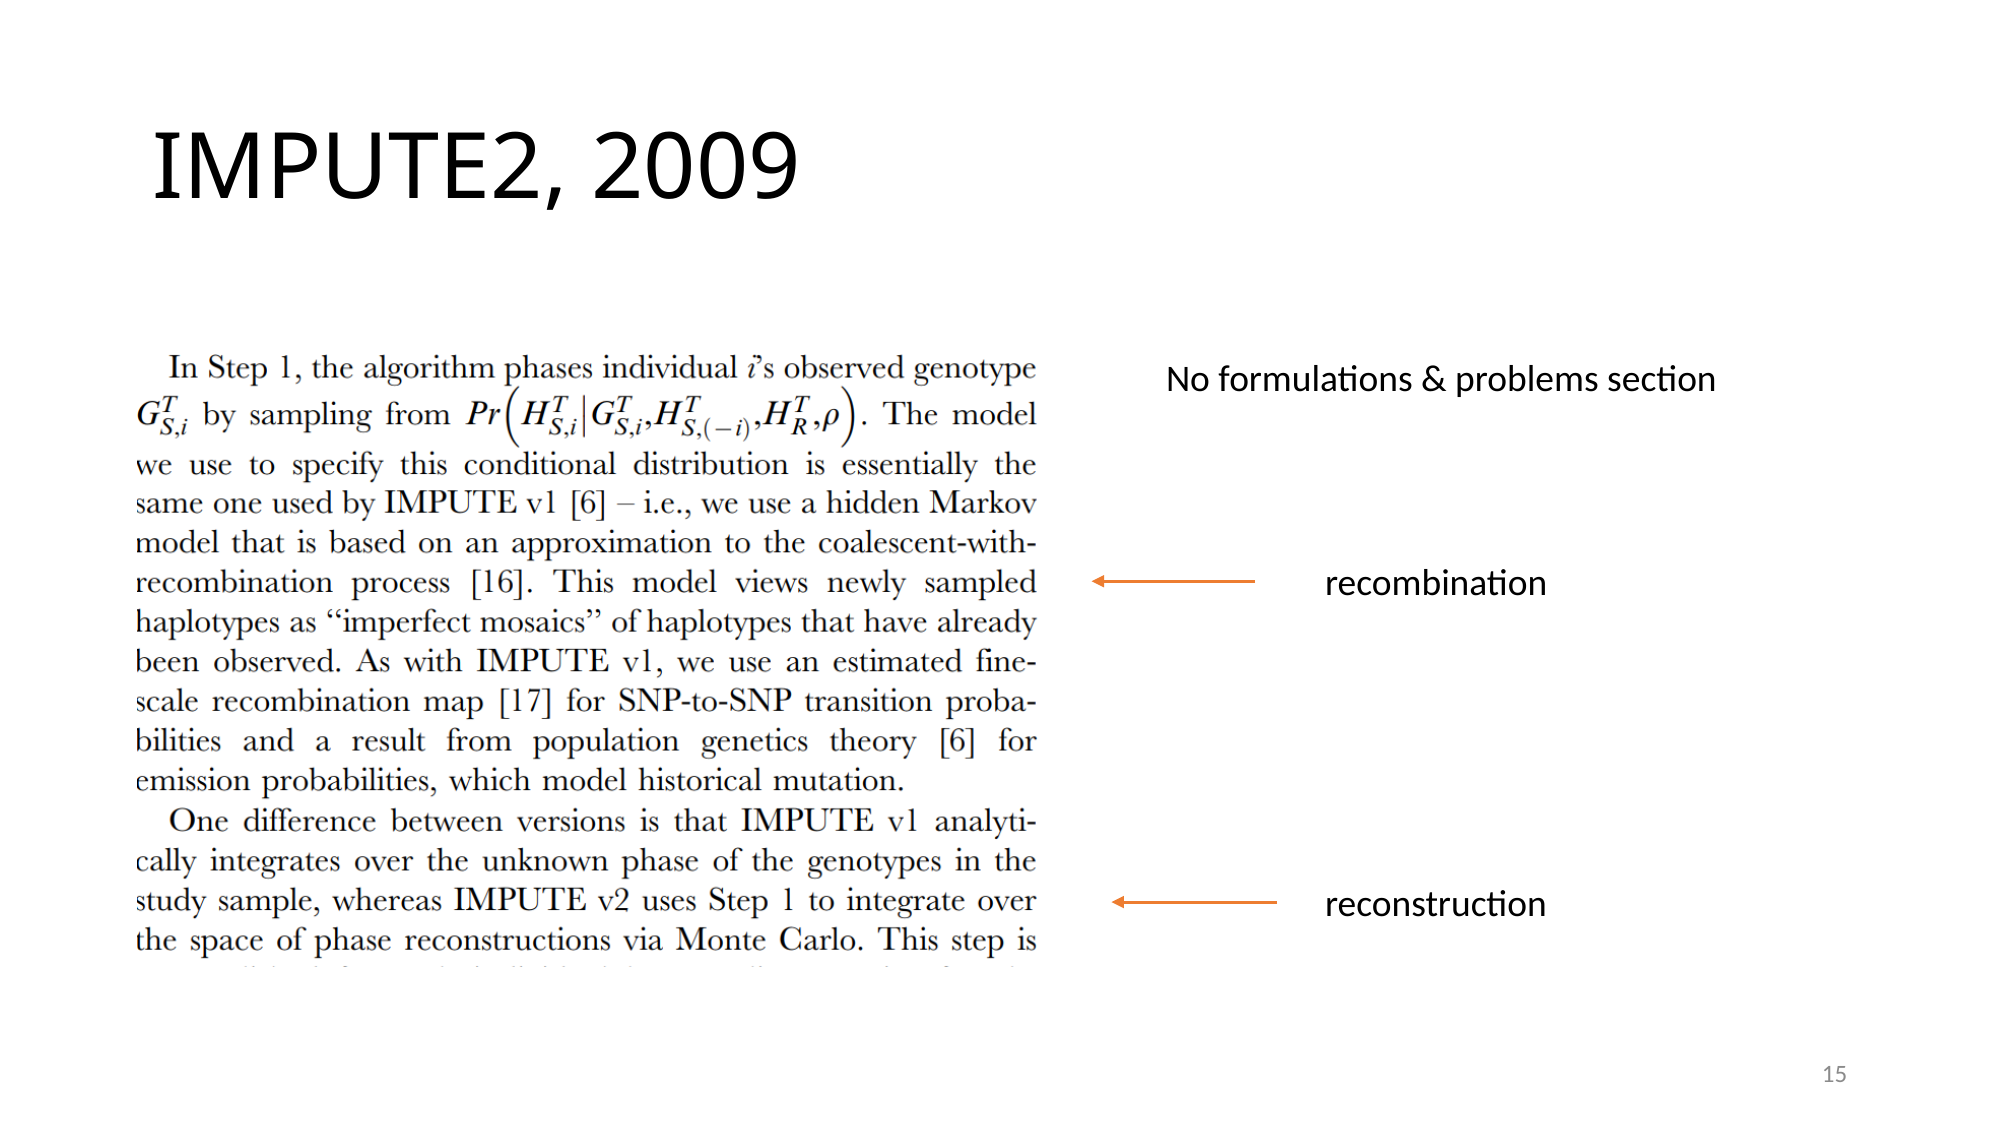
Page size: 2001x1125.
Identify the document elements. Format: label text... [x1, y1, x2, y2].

title IMPUTE2, 2009 [137, 59, 1863, 278]
picture [137, 346, 1057, 967]
text_box recombination [1310, 550, 1833, 611]
slide_number 15 [1412, 1042, 1863, 1103]
text_box reconstruction [1310, 871, 1692, 932]
text_box No formulations & problems section [1151, 346, 1763, 407]
